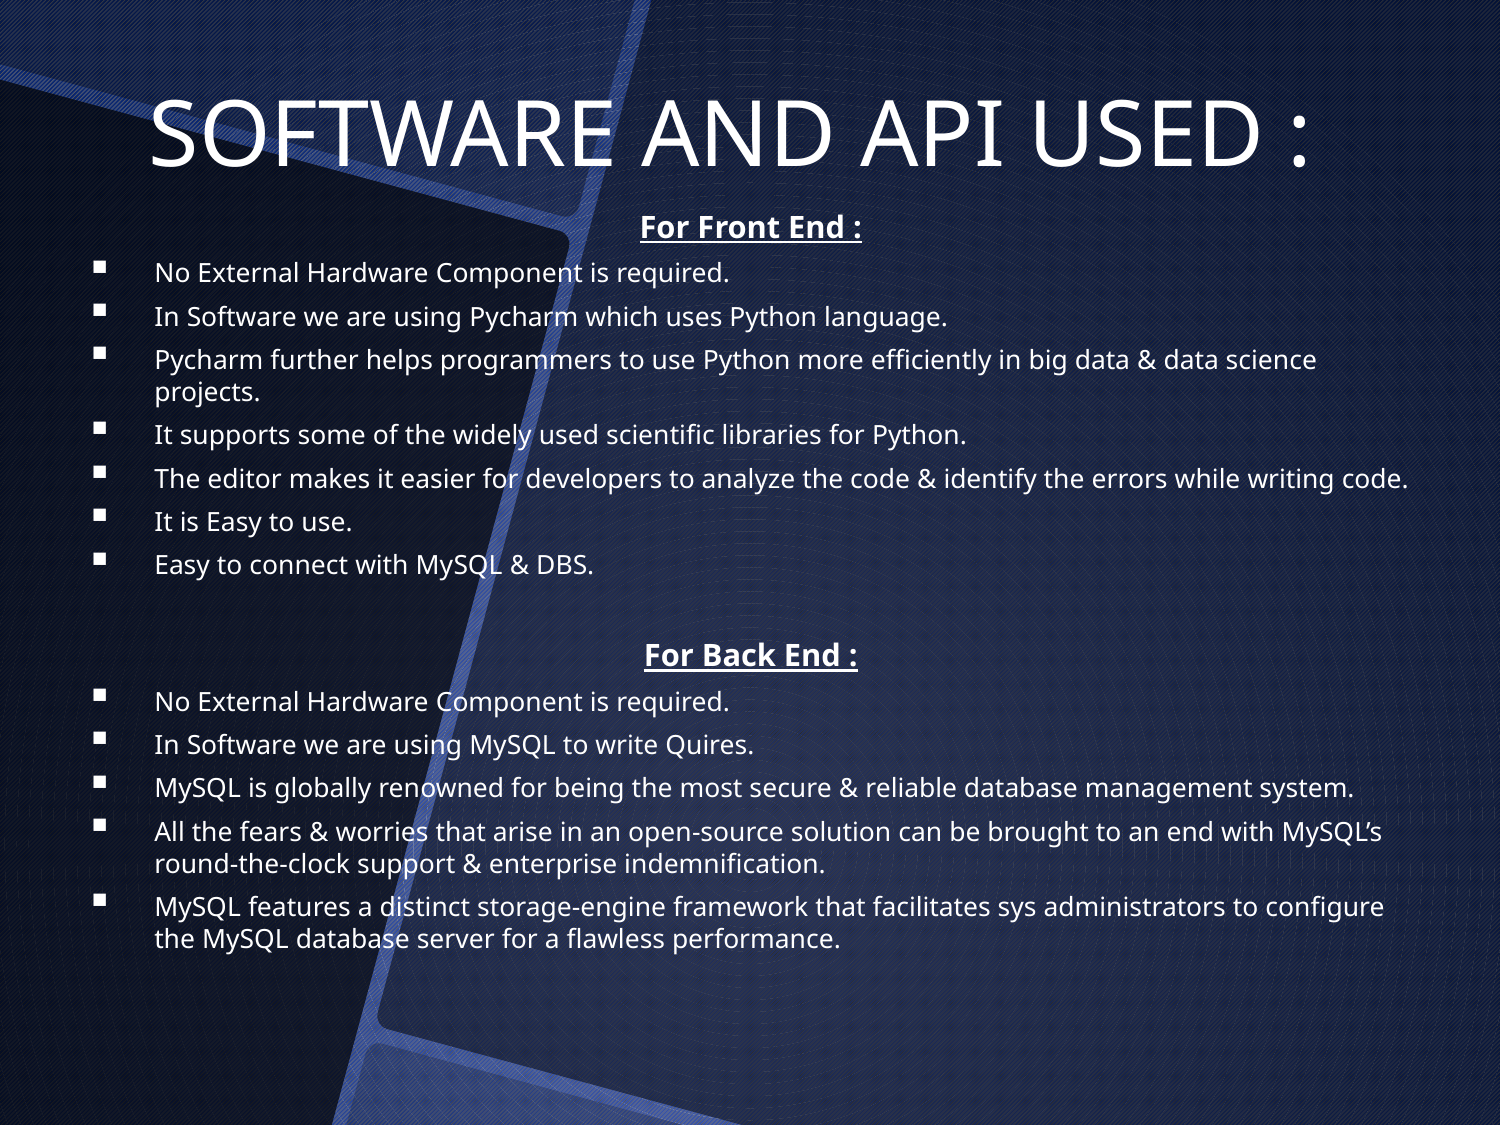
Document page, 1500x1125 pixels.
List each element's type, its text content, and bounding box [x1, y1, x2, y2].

title SOFTWARE AND API USED : [24, 24, 1438, 193]
list For Front End : No External Hardware Component is required. In Software we are using Pycharm which uses Python language. Pycharm further helps programmers to use Python more efficiently in big data & data science projects. It supports some of the widely used scientific libraries for Python. The editor makes it easier for developers to analyze the code & identify the errors while writing code. It is Easy to use. Easy to connect with MySQL & DBS. For Back End : No External Hardware Component is required. In Software we are using MySQL to write Quires. MySQL is globally renowned for being the most secure & reliable database management system. All the fears & worries that arise in an open-source solution can be brought to an end with MySQL’s round-the-clock support & enterprise indemnification. MySQL features a distinct storage-engine framework that facilitates sys administrators to configure the MySQL database server for a flawless performance. [75, 200, 1427, 1033]
